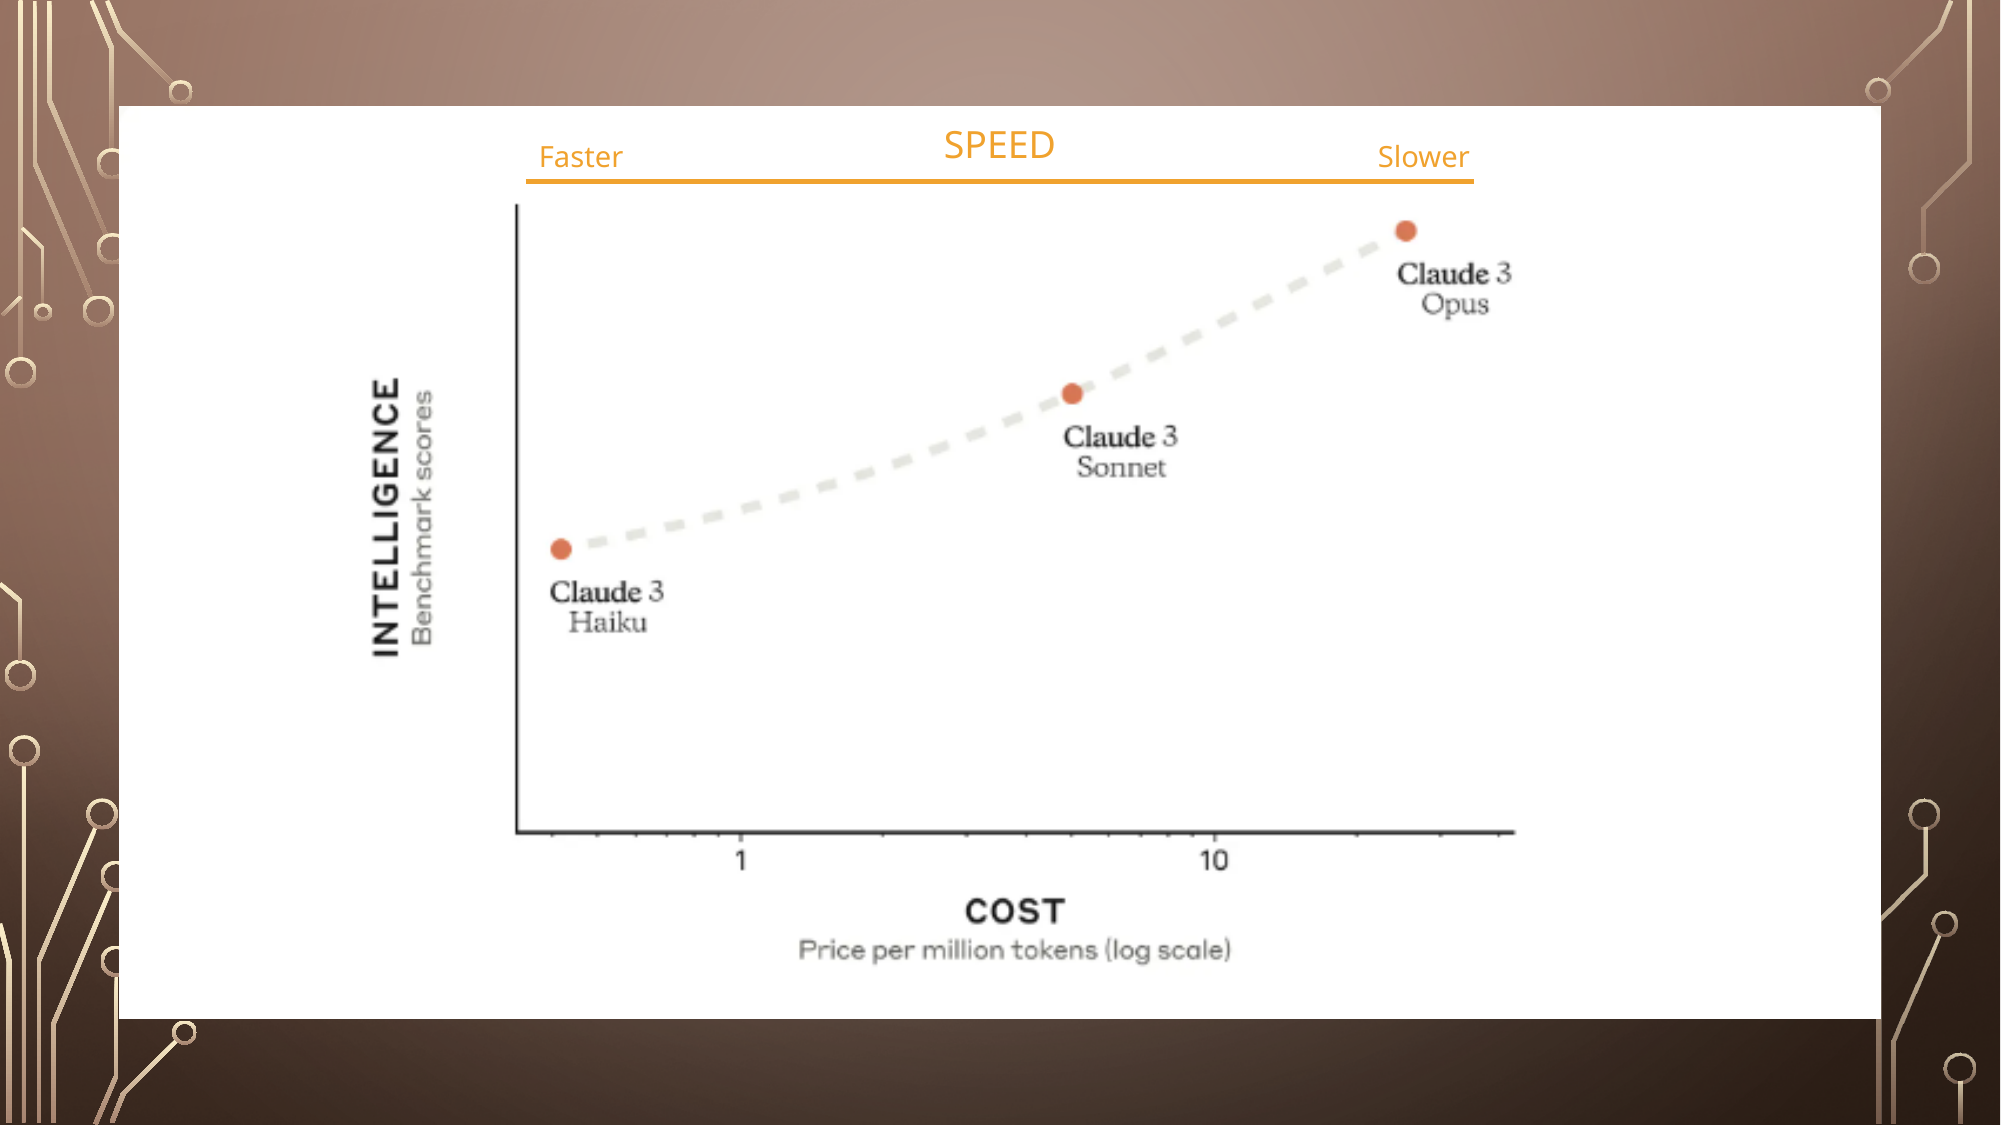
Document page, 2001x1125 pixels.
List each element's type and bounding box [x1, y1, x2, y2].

picture [118, 106, 1882, 1019]
